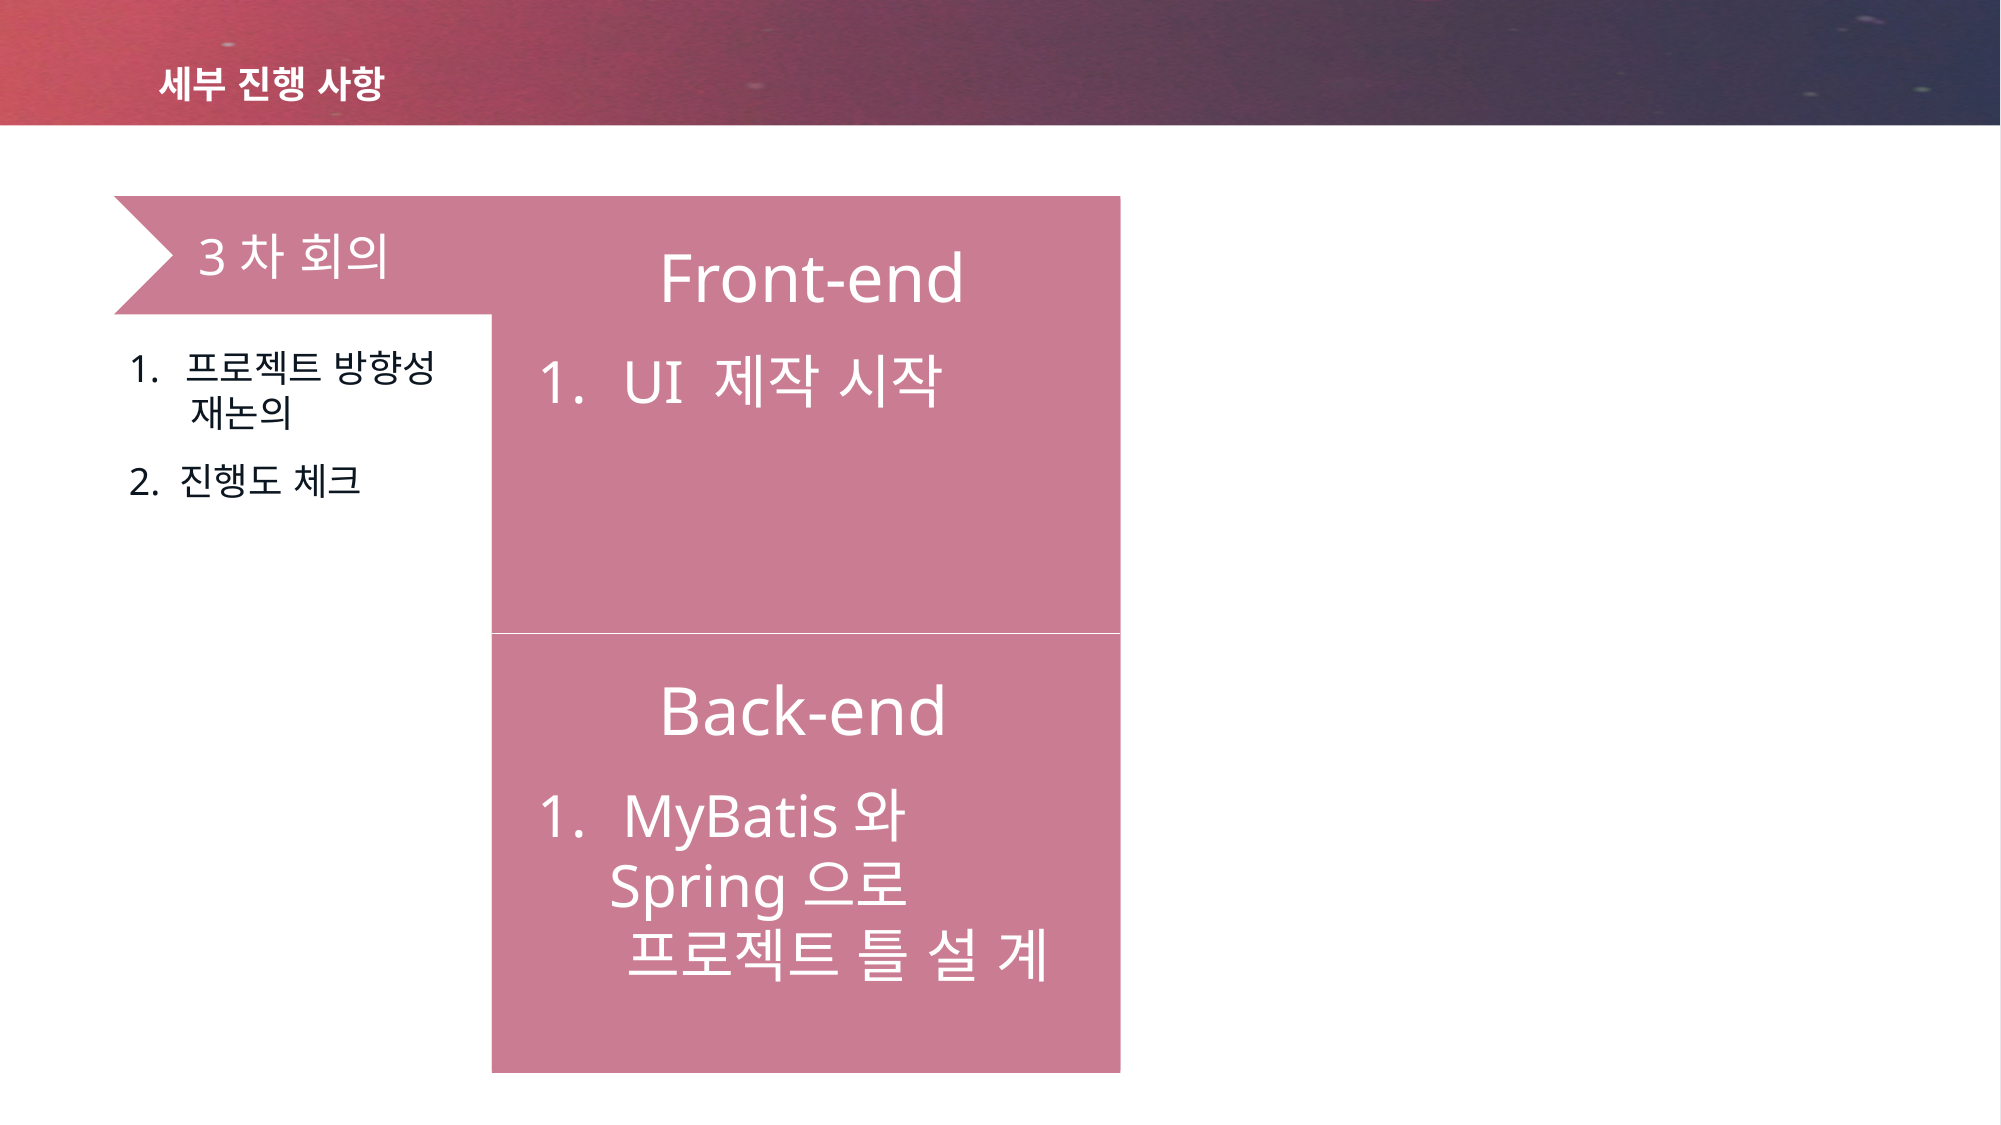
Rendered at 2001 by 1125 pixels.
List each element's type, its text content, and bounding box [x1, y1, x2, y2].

text_box [112, 194, 492, 317]
title 세부 진행 사항 [143, 53, 510, 114]
text_box 프로젝트 방향성 재논의 2. 진행도 체크 [114, 338, 481, 601]
text_box 3차 회의 [184, 218, 425, 294]
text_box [491, 195, 1200, 1071]
picture [0, 0, 2001, 1125]
